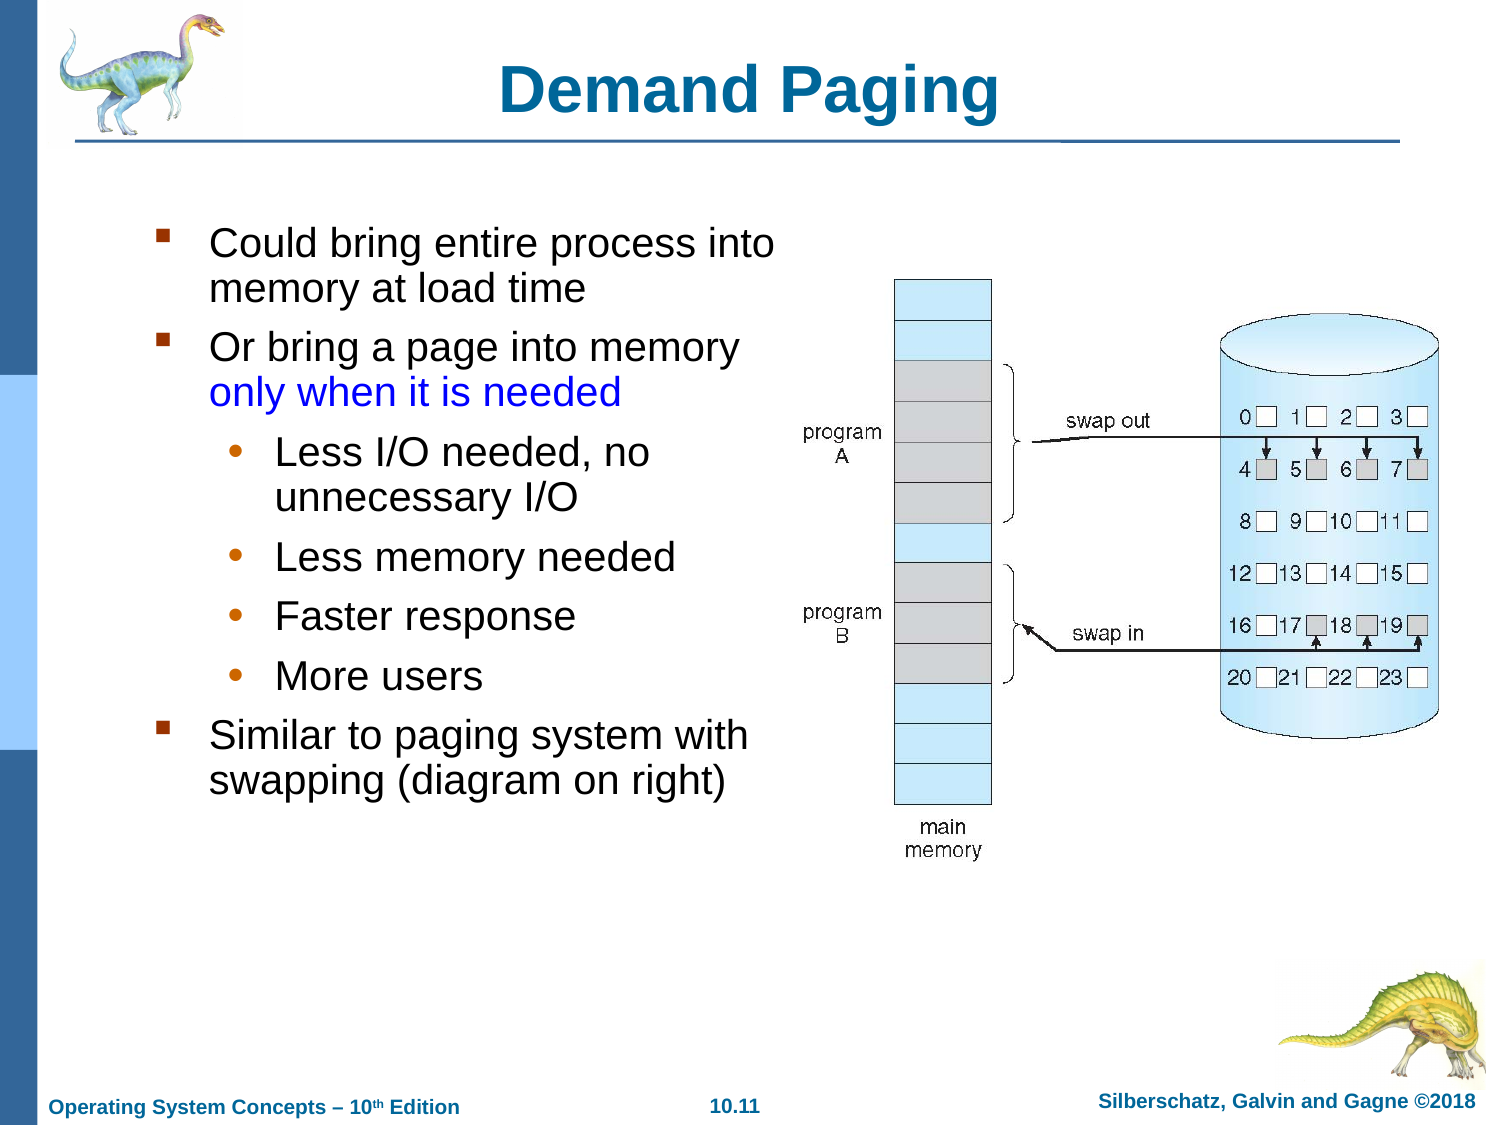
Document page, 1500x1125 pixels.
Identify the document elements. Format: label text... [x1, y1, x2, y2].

picture [46, 0, 243, 149]
picture [802, 278, 1440, 862]
title Demand Paging [75, 38, 1425, 134]
list Could bring entire process into memory at load time Or bring a page into memory only when it is needed Less I/O needed, no unnecessary I/O Less memory needed Faster response More users Similar to paging system with swapping (diagram on right) [137, 213, 803, 1092]
picture [1275, 959, 1486, 1090]
